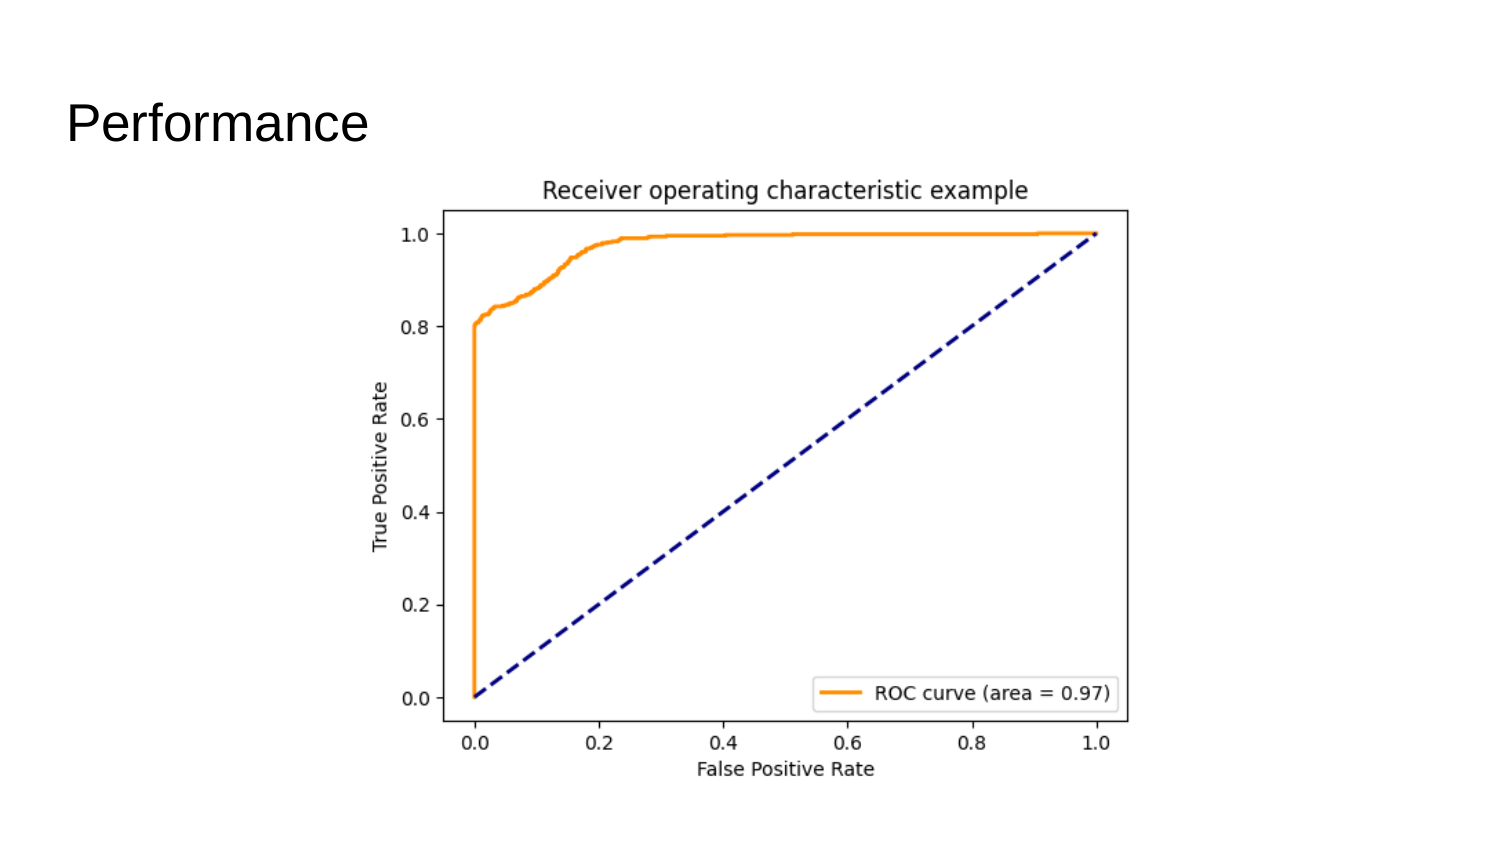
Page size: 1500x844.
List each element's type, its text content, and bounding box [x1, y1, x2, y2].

title Performance [51, 72, 1449, 167]
picture [359, 166, 1141, 794]
